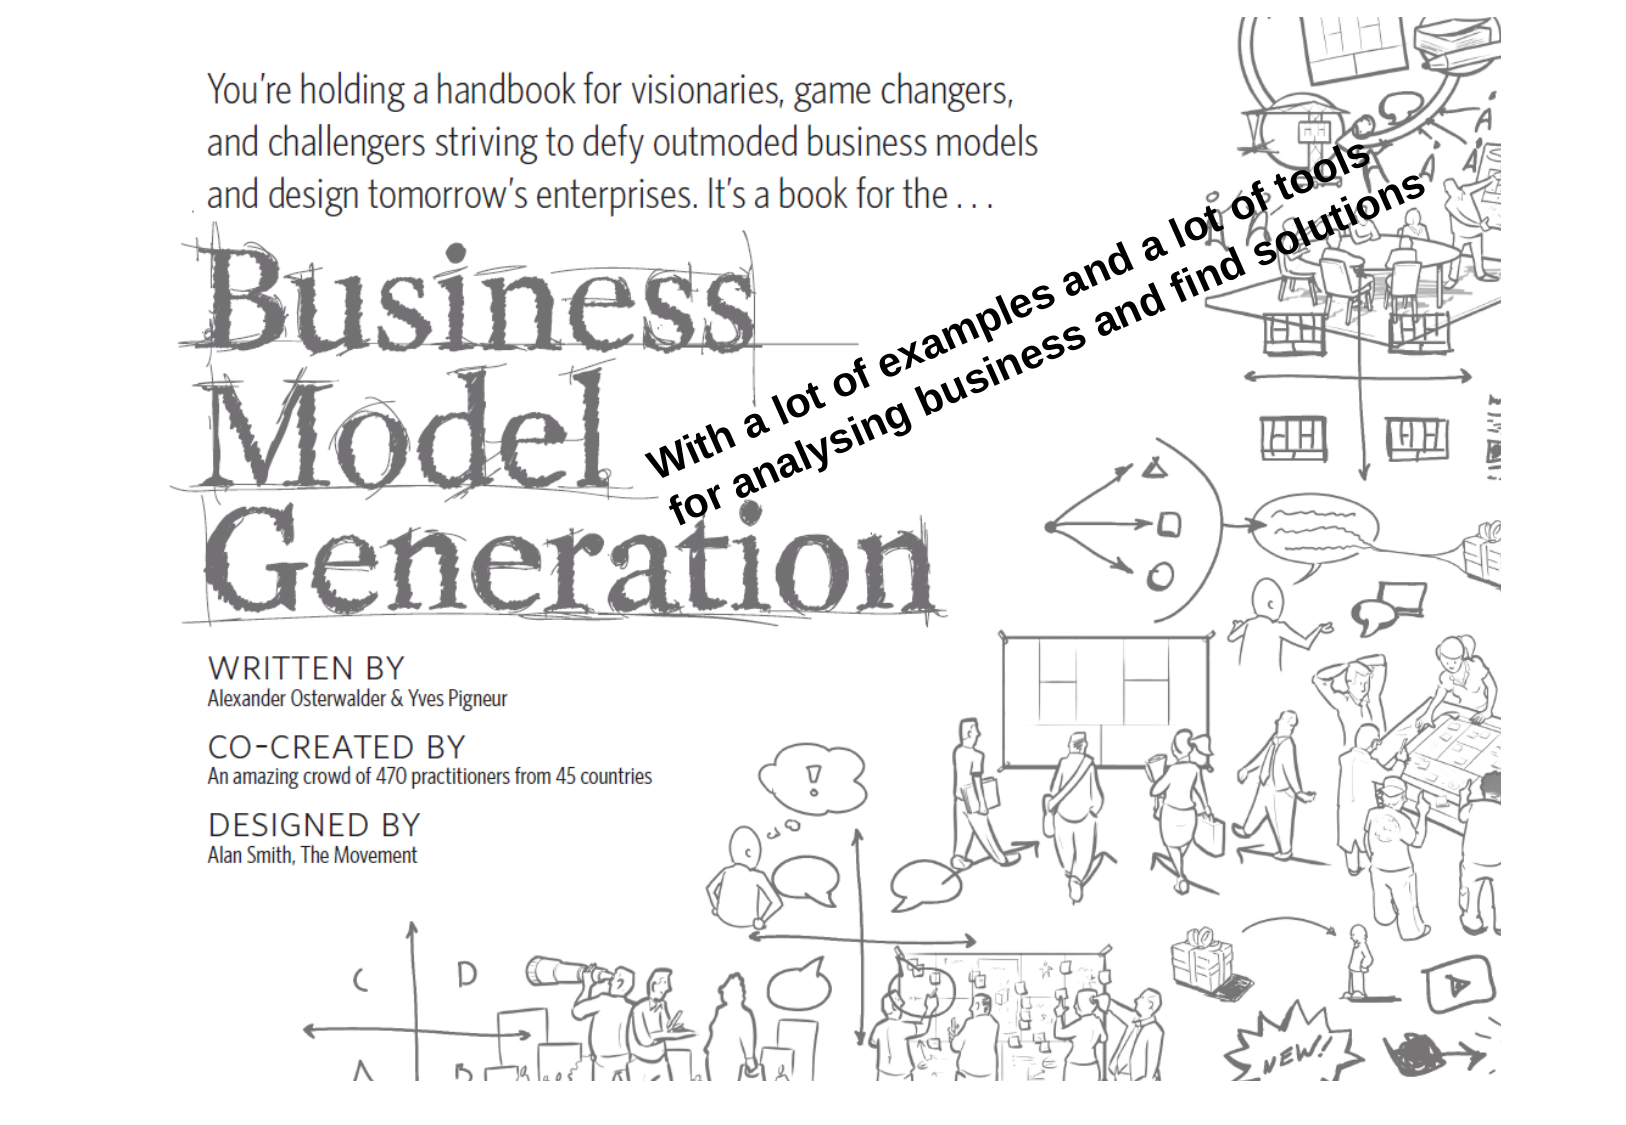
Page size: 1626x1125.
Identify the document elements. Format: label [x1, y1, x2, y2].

picture [144, 16, 1501, 1081]
